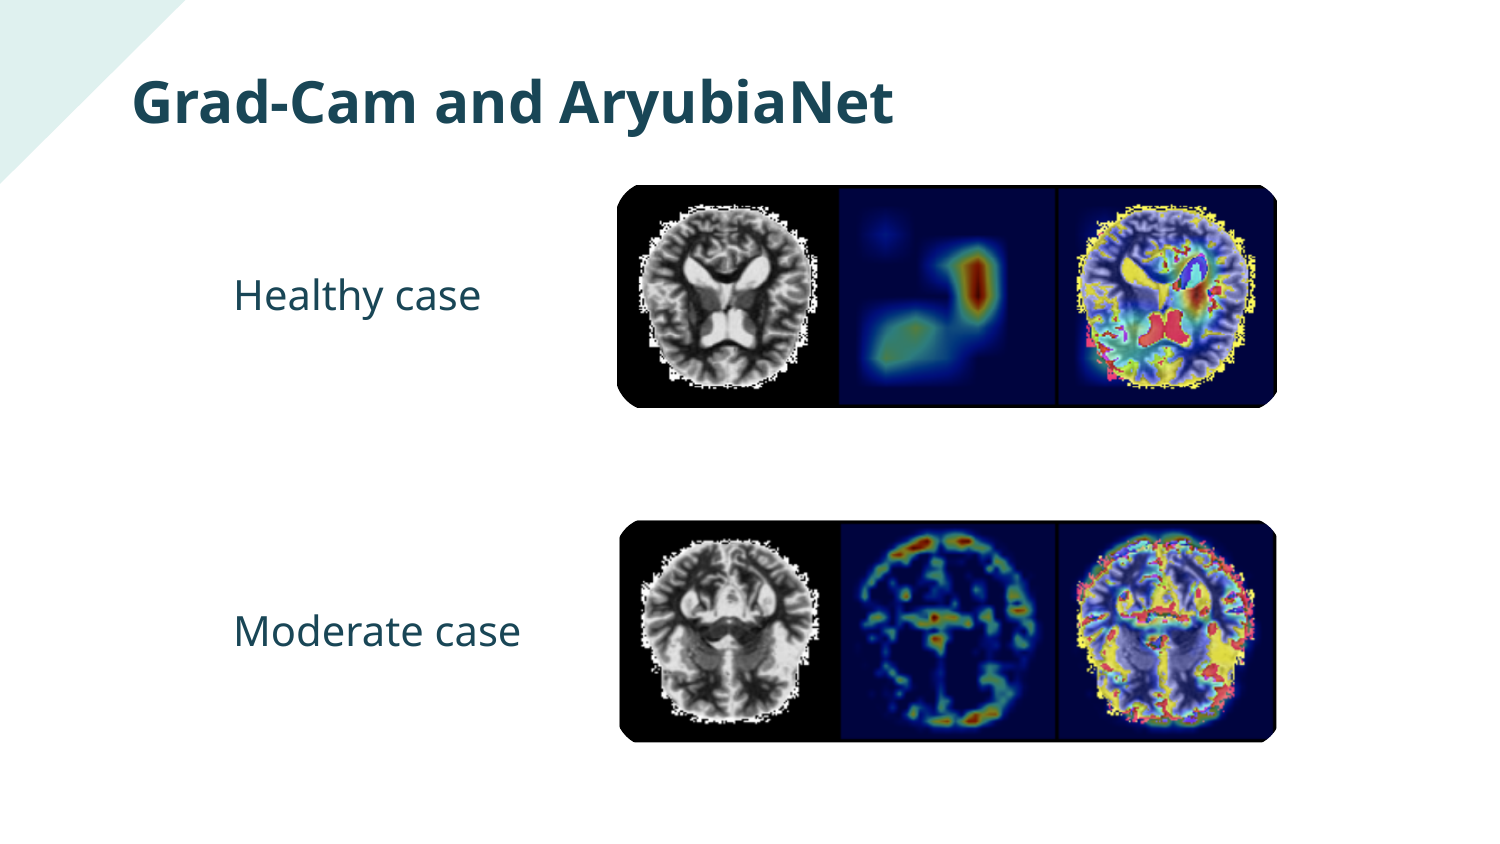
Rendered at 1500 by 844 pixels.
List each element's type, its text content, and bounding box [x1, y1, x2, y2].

picture [614, 180, 1283, 412]
picture [614, 516, 1283, 748]
text_box Healthy case [218, 253, 505, 339]
text_box Moderate case [218, 589, 549, 675]
title Grad-Cam and AryubiaNet [116, 49, 1384, 144]
